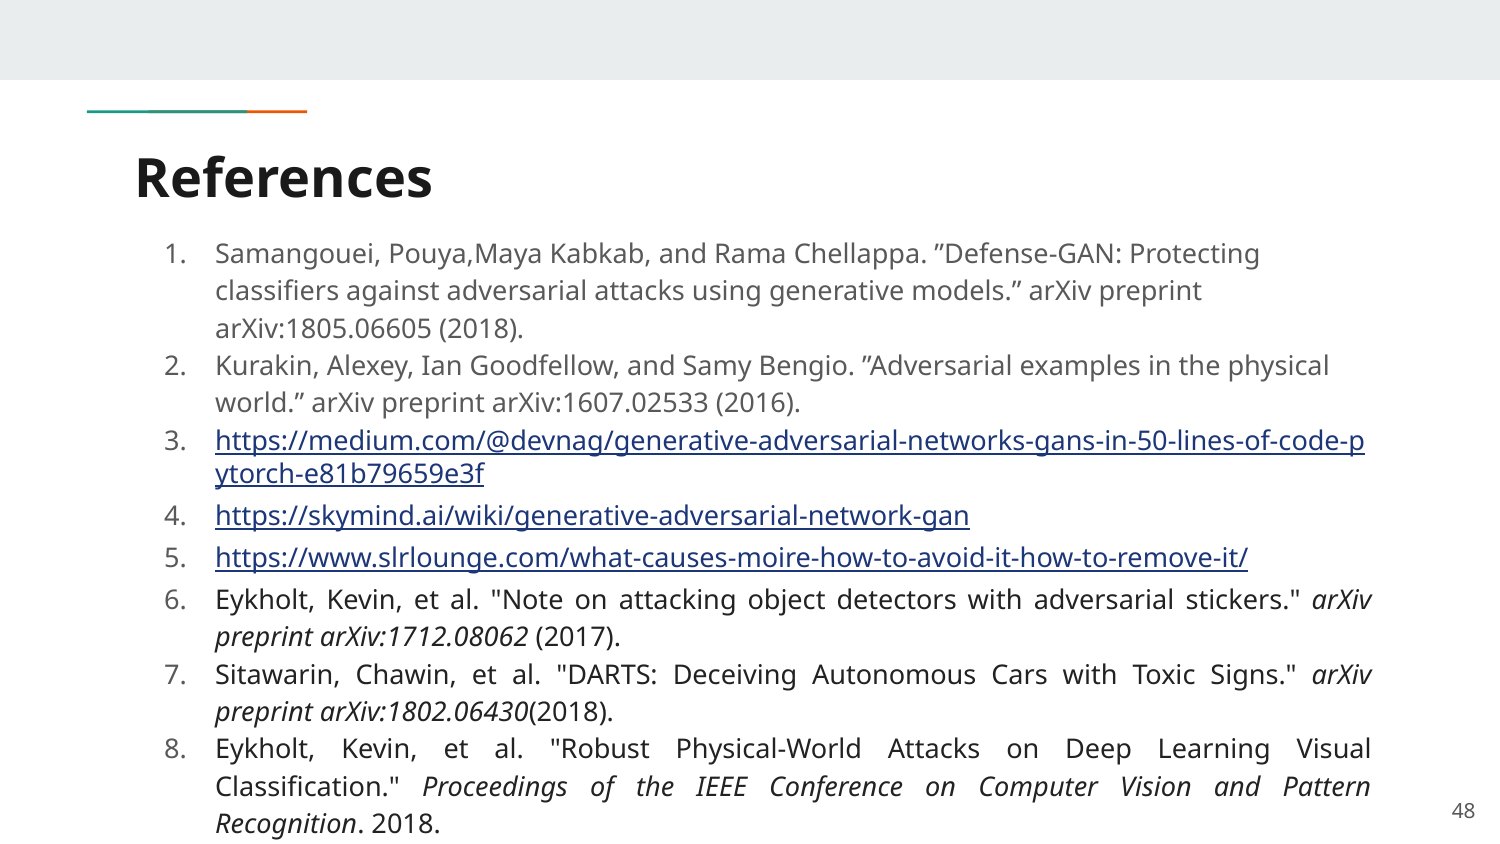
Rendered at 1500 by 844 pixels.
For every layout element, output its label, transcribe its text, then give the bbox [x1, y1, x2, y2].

title References [119, 128, 1381, 217]
list Samangouei, Pouya,Maya Kabkab, and Rama Chellappa. ”Defense-GAN: Protecting classifiers against adversarial attacks using generative models.” arXiv preprint arXiv:1805.06605 (2018). Kurakin, Alexey, Ian Goodfellow, and Samy Bengio. ”Adversarial examples in the physical world.” arXiv preprint arXiv:1607.02533 (2016). https://medium.com/@devnag/generative-adversarial-networks-gans-in-50-lines-of-code-pytorch-e81b79659e3f https://skymind.ai/wiki/generative-adversarial-network-gan https://www.slrlounge.com/what-causes-moire-how-to-avoid-it-how-to-remove-it/ Eykholt, Kevin, et al. "Note on attacking object detectors with adversarial stickers." arXiv preprint arXiv:1712.08062 (2017). Sitawarin, Chawin, et al. "DARTS: Deceiving Autonomous Cars with Toxic Signs." arXiv preprint arXiv:1802.06430(2018). Eykholt, Kevin, et al. "Robust Physical-World Attacks on Deep Learning Visual Classification." Proceedings of the IEEE Conference on Computer Vision and Pattern Recognition. 2018. Zeng, Xiaohui, et al. "Adversarial attacks beyond the image space." arXiv preprint arXiv:1711.07183 (2017). [125, 216, 1387, 759]
slide_number ‹#› [1400, 779, 1491, 844]
